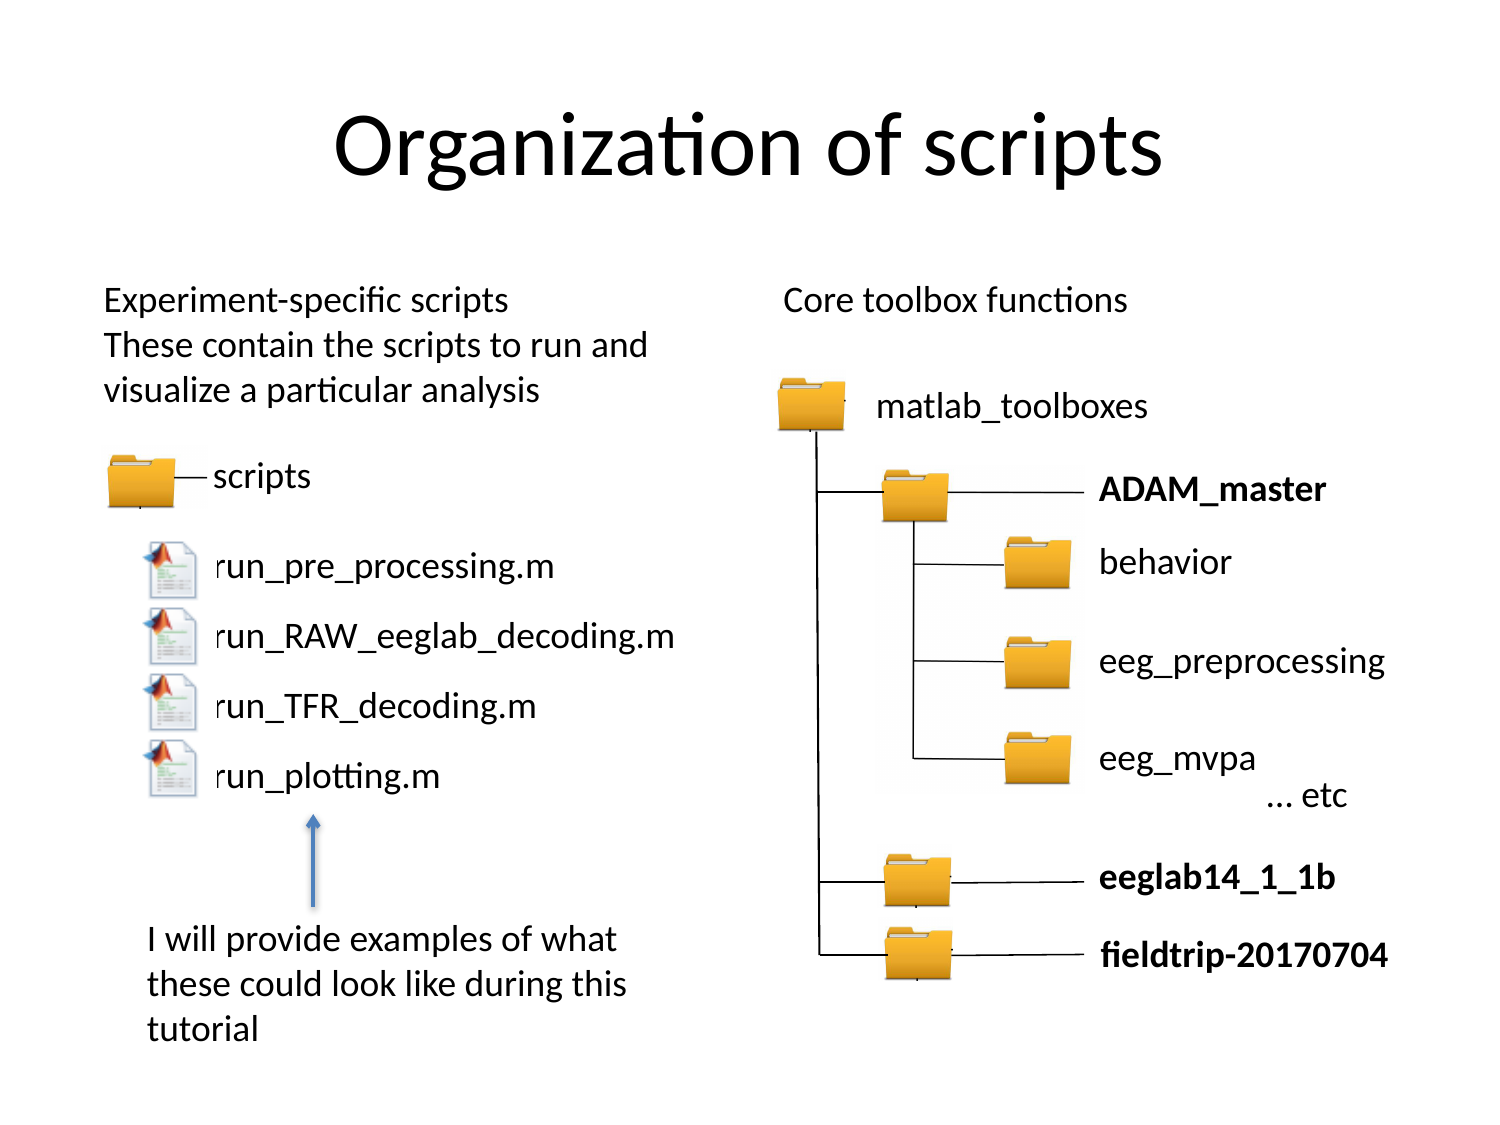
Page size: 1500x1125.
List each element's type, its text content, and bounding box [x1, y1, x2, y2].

text_box eeglab14_1_1b [1084, 844, 1374, 905]
picture [771, 368, 846, 432]
text_box Core toolbox functions [768, 268, 1186, 328]
text_box behavior [1090, 529, 1347, 590]
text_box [816, 499, 820, 884]
picture [878, 917, 954, 981]
picture [131, 531, 217, 817]
text_box … etc [1252, 762, 1406, 823]
text_box Experiment-specific scripts These contain the scripts to run and visualize a particular analysis [88, 268, 684, 418]
text_box I will provide examples of what these could look like during this tutorial [132, 906, 704, 1057]
text_box matlab_toolboxes [861, 373, 1164, 434]
picture [875, 464, 1085, 794]
text_box ADAM_master [1084, 456, 1374, 516]
text_box scripts run_pre_processing.m run_RAW_eeglab_decoding.m run_TFR_decoding.m run_plotting.m [198, 443, 772, 804]
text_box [816, 886, 820, 956]
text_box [816, 431, 820, 491]
picture [877, 844, 952, 908]
text_box eeg_preprocessing [1090, 628, 1431, 689]
title Organization of scripts [75, 45, 1425, 233]
text_box fieldtrip-20170704 [1085, 922, 1404, 983]
text_box eeg_mvpa [1090, 725, 1431, 786]
picture [101, 445, 208, 509]
